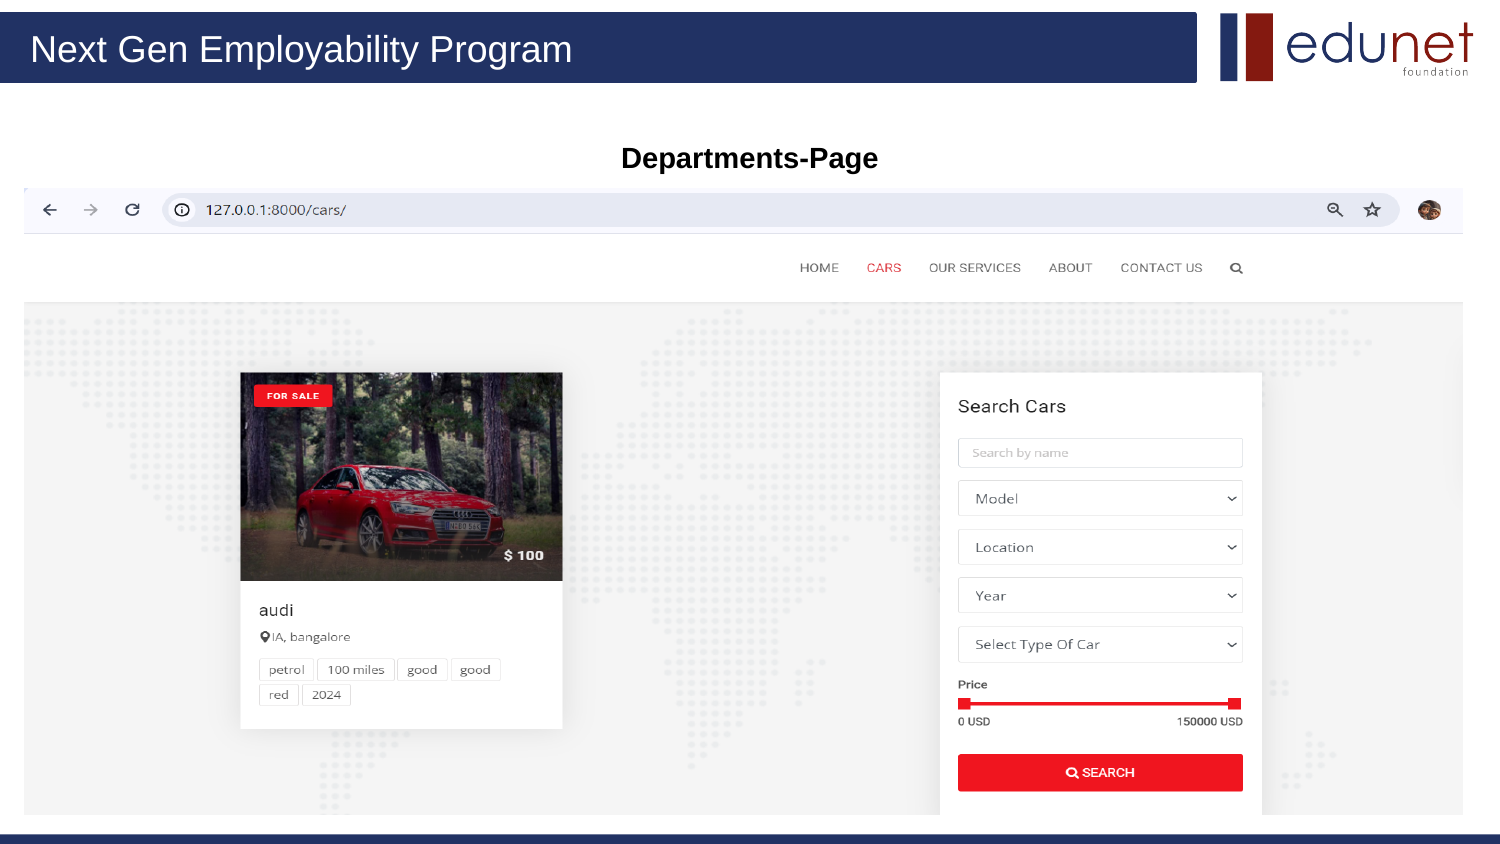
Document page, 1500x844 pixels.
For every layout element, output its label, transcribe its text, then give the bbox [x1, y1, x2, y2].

title Departments-Page [103, 105, 1397, 187]
picture [1279, 14, 1482, 83]
picture [24, 188, 1463, 815]
